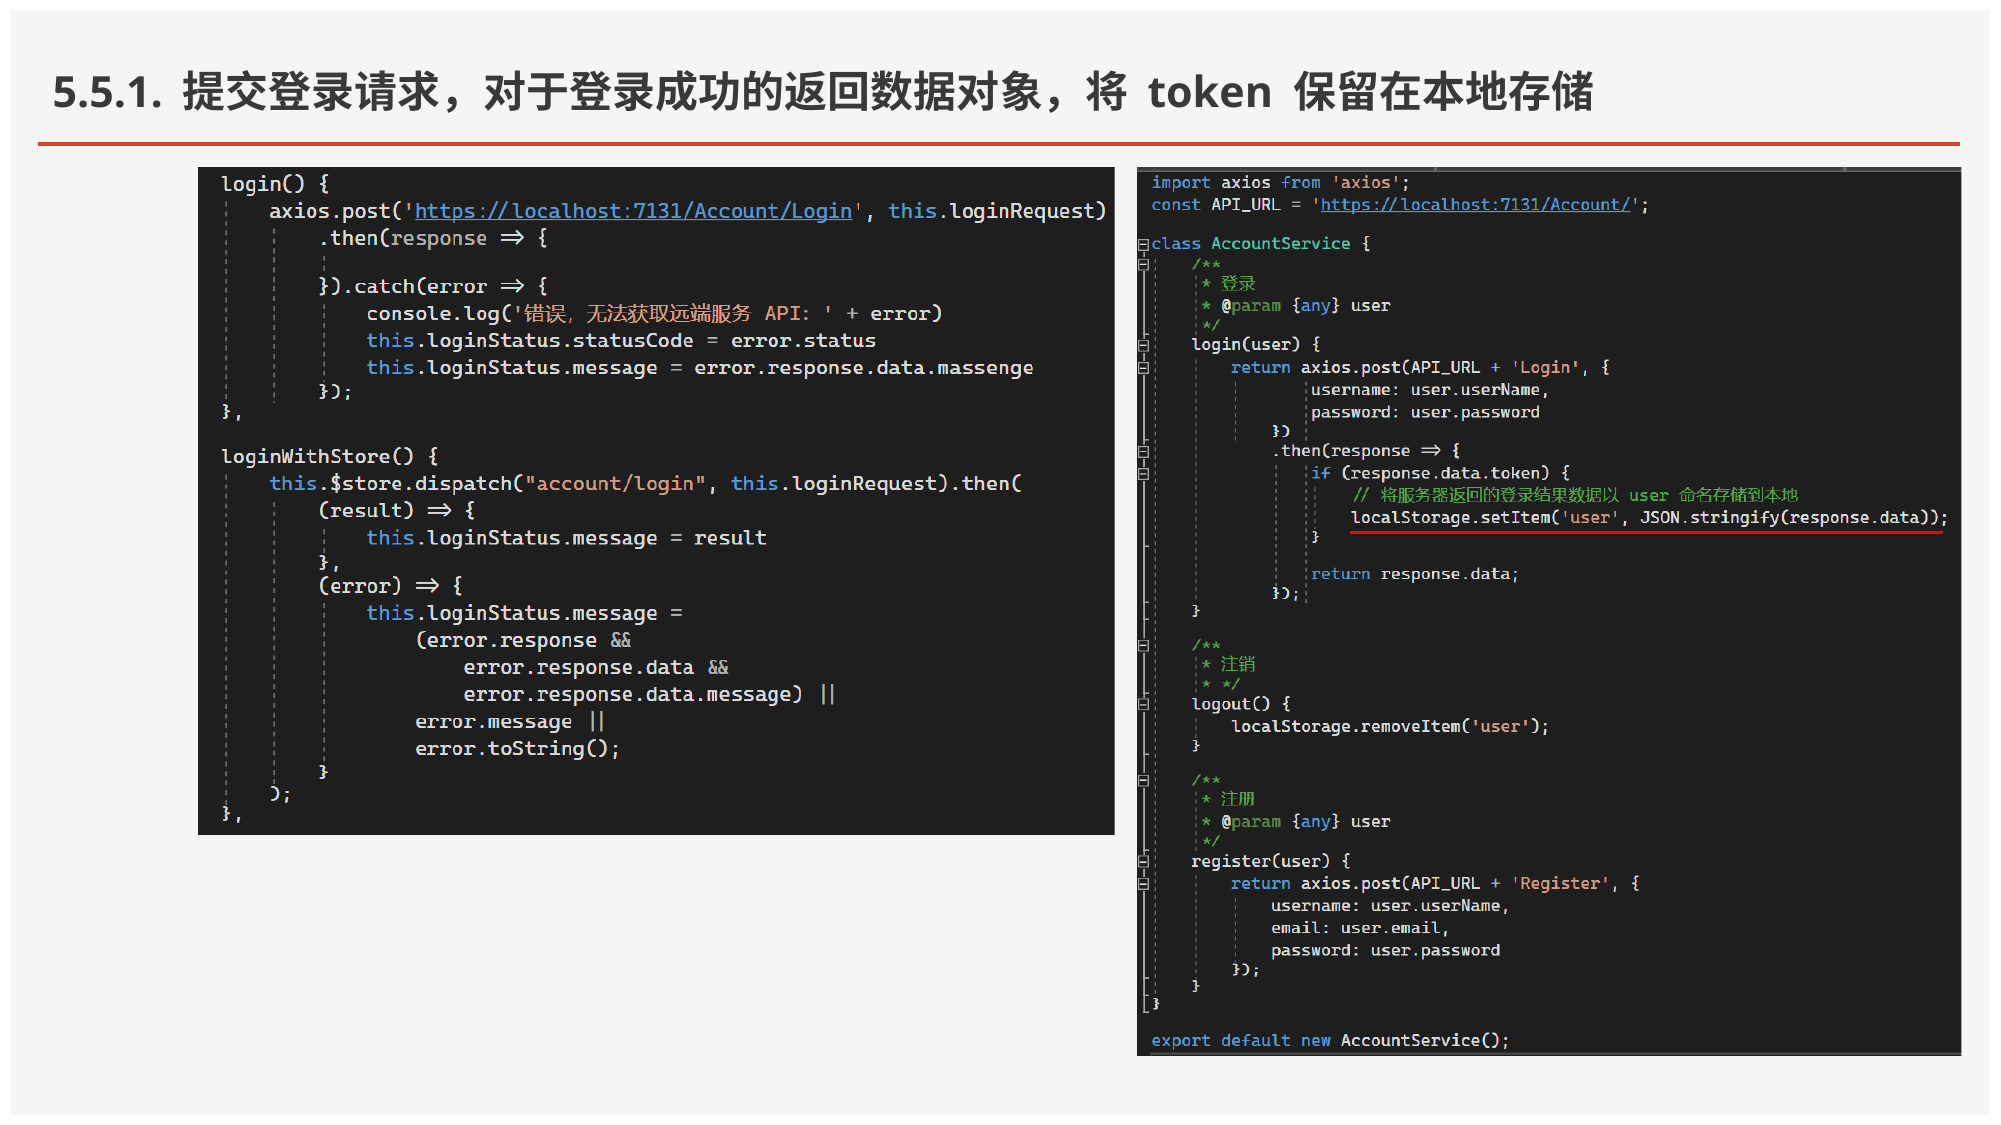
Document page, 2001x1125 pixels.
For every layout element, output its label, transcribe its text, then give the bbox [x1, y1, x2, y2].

title 5.5.1. 提交登录请求，对于登录成功的返回数据对象，将 token 保留在本地存储 [37, 19, 1803, 125]
picture [198, 167, 1115, 835]
picture [1136, 167, 1962, 1056]
